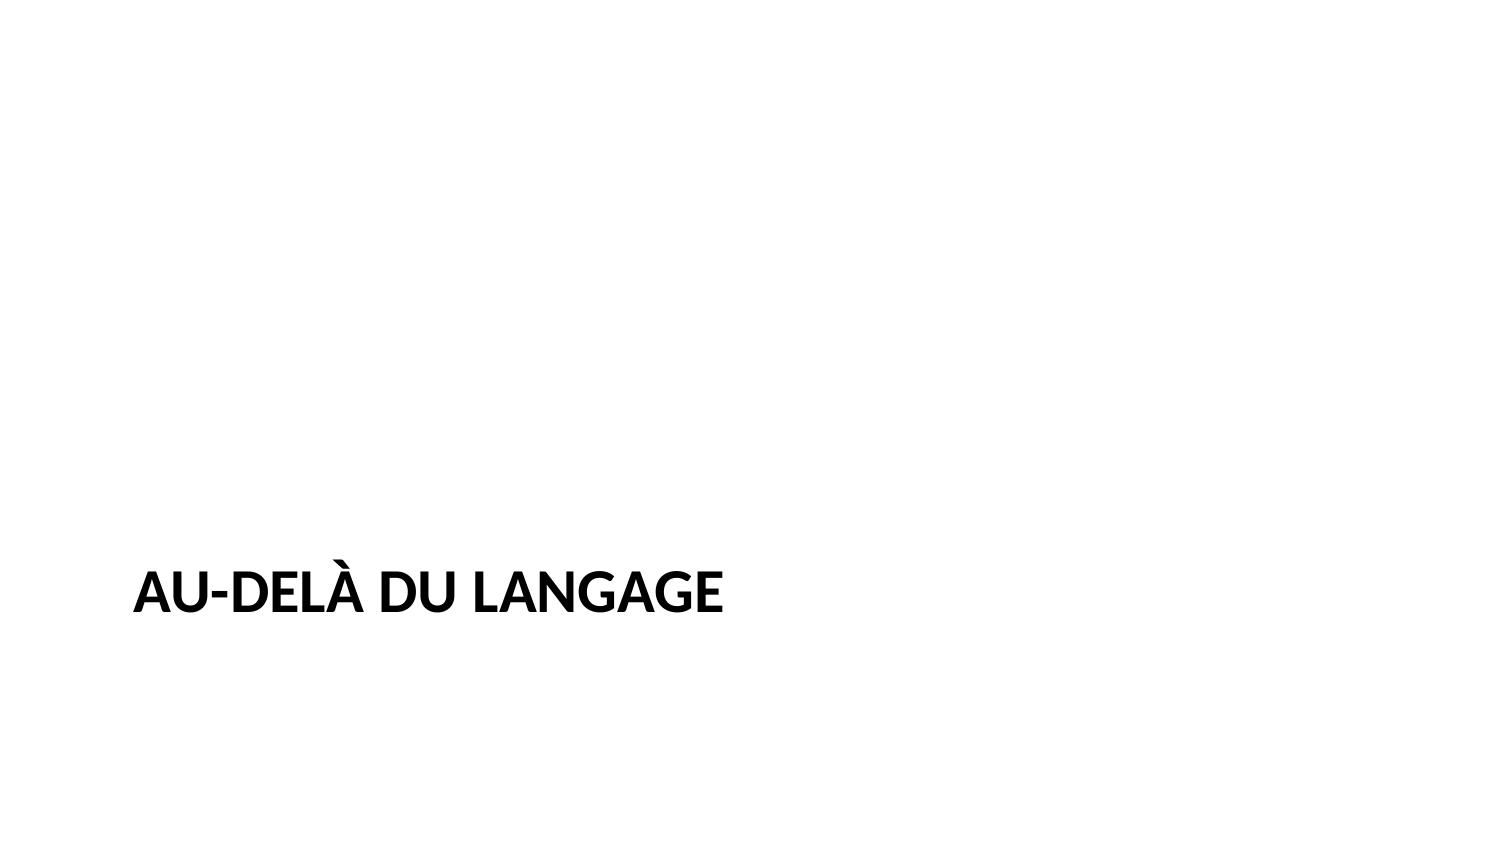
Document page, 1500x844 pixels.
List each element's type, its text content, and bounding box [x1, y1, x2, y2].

title Au-delà du langage [118, 542, 1394, 710]
